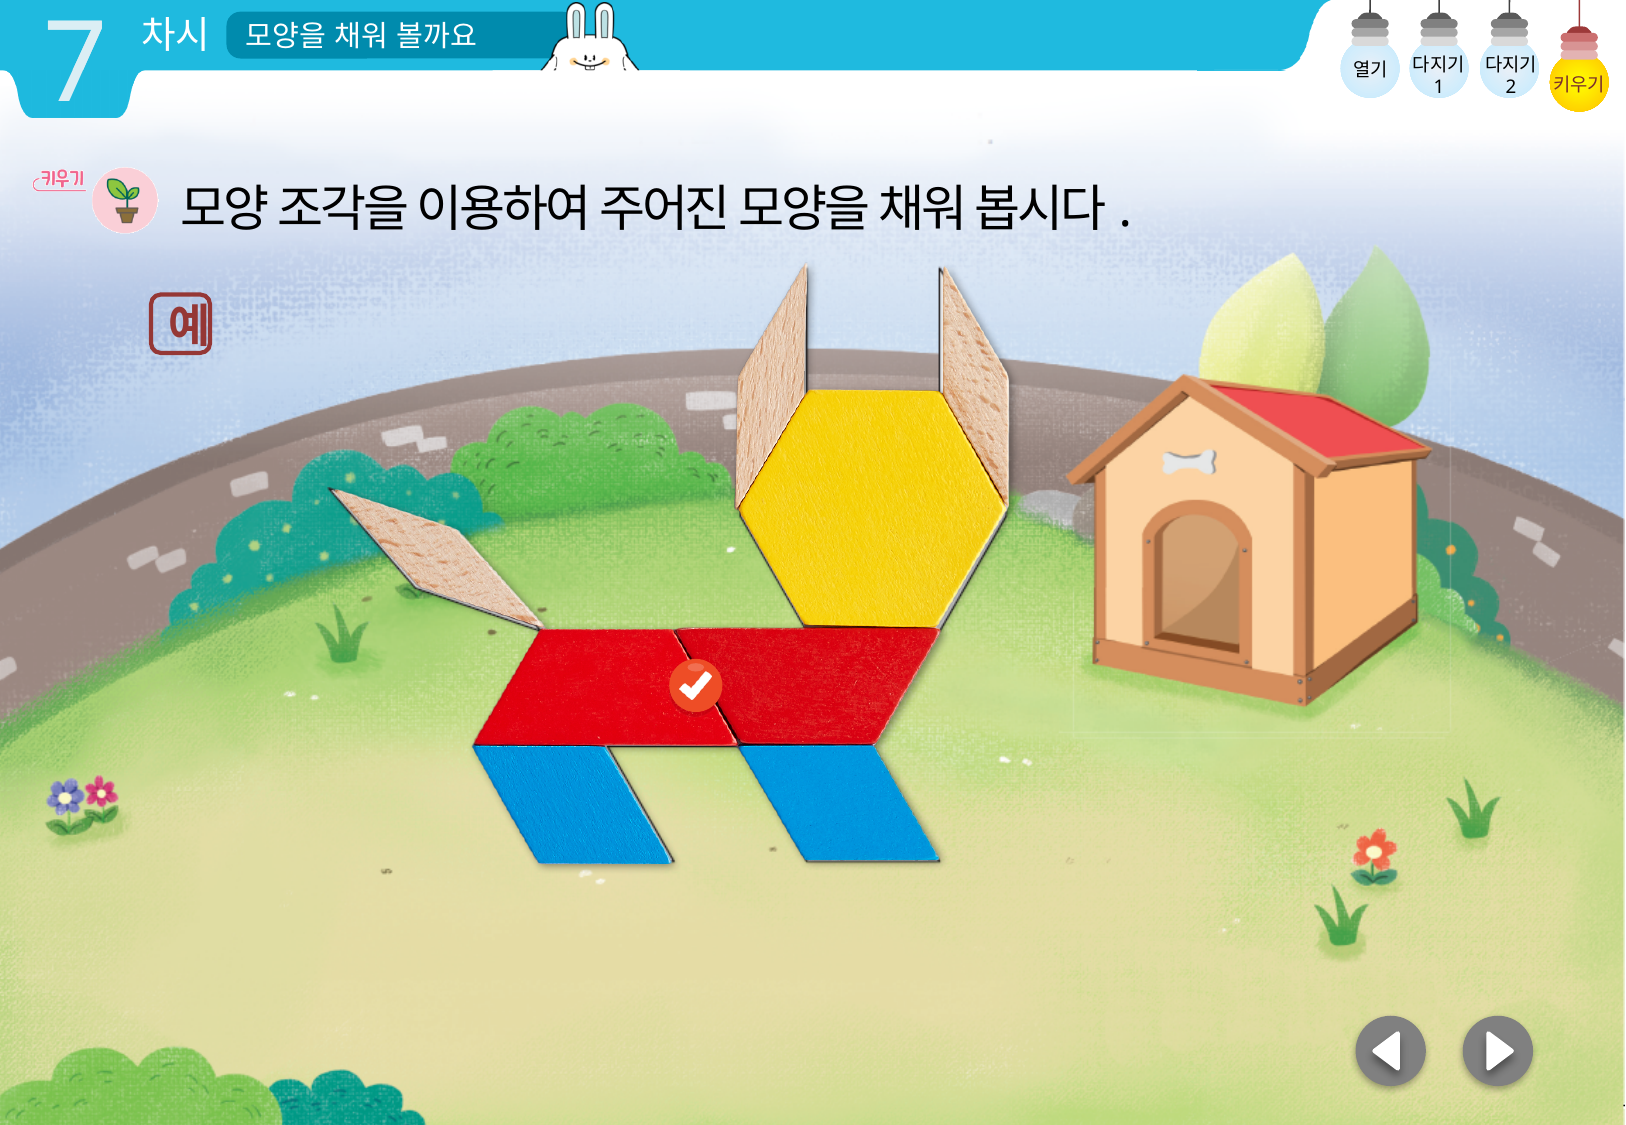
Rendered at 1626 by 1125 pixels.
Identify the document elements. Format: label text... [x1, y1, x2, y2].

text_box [668, 658, 723, 713]
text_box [3, 70, 145, 118]
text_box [1196, 0, 1622, 112]
text_box 7 [29, 0, 124, 68]
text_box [22, 154, 1540, 245]
picture [539, 2, 640, 70]
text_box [1355, 1015, 1534, 1087]
picture [0, 86, 1625, 1125]
